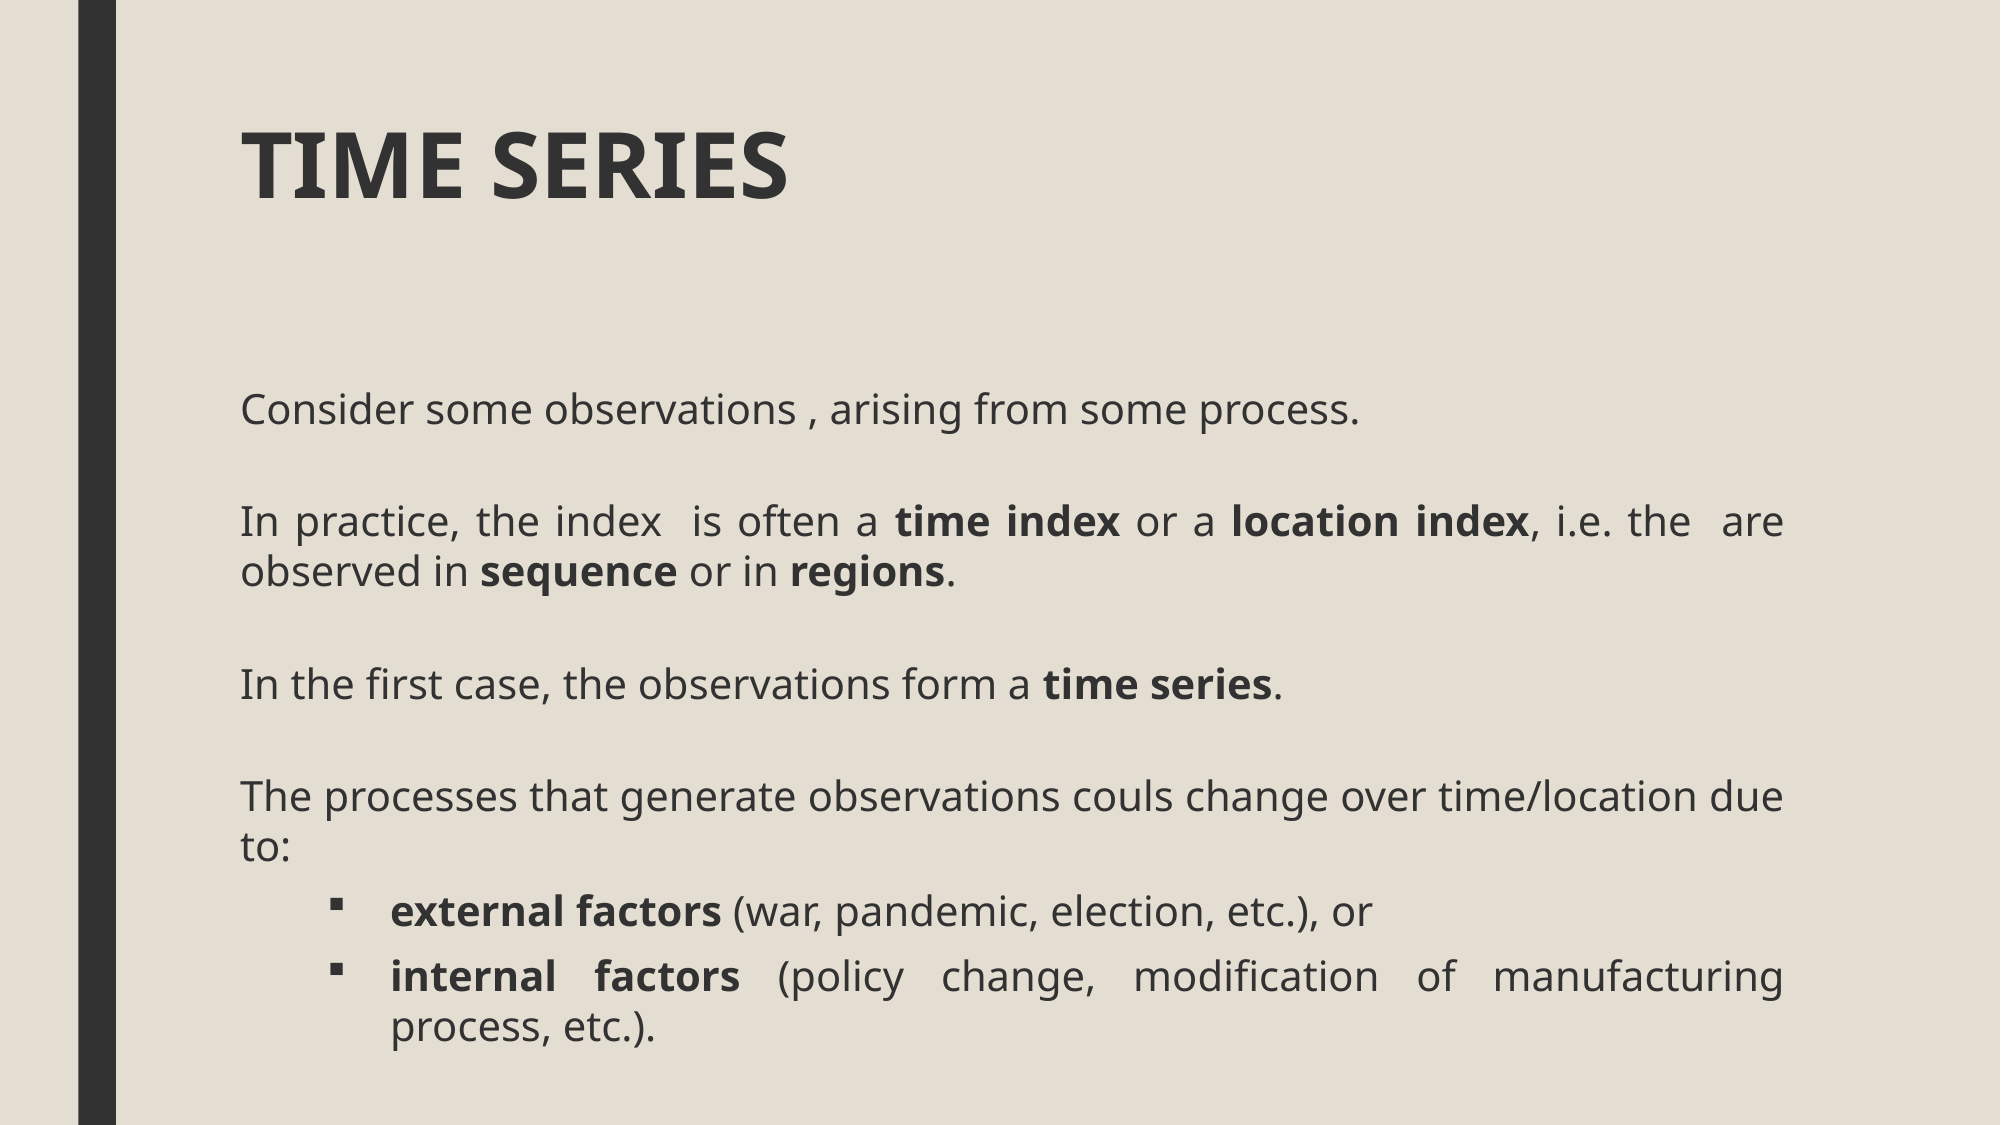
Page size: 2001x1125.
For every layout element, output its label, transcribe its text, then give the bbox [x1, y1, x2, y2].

title TIME SERIES [225, 112, 1800, 357]
